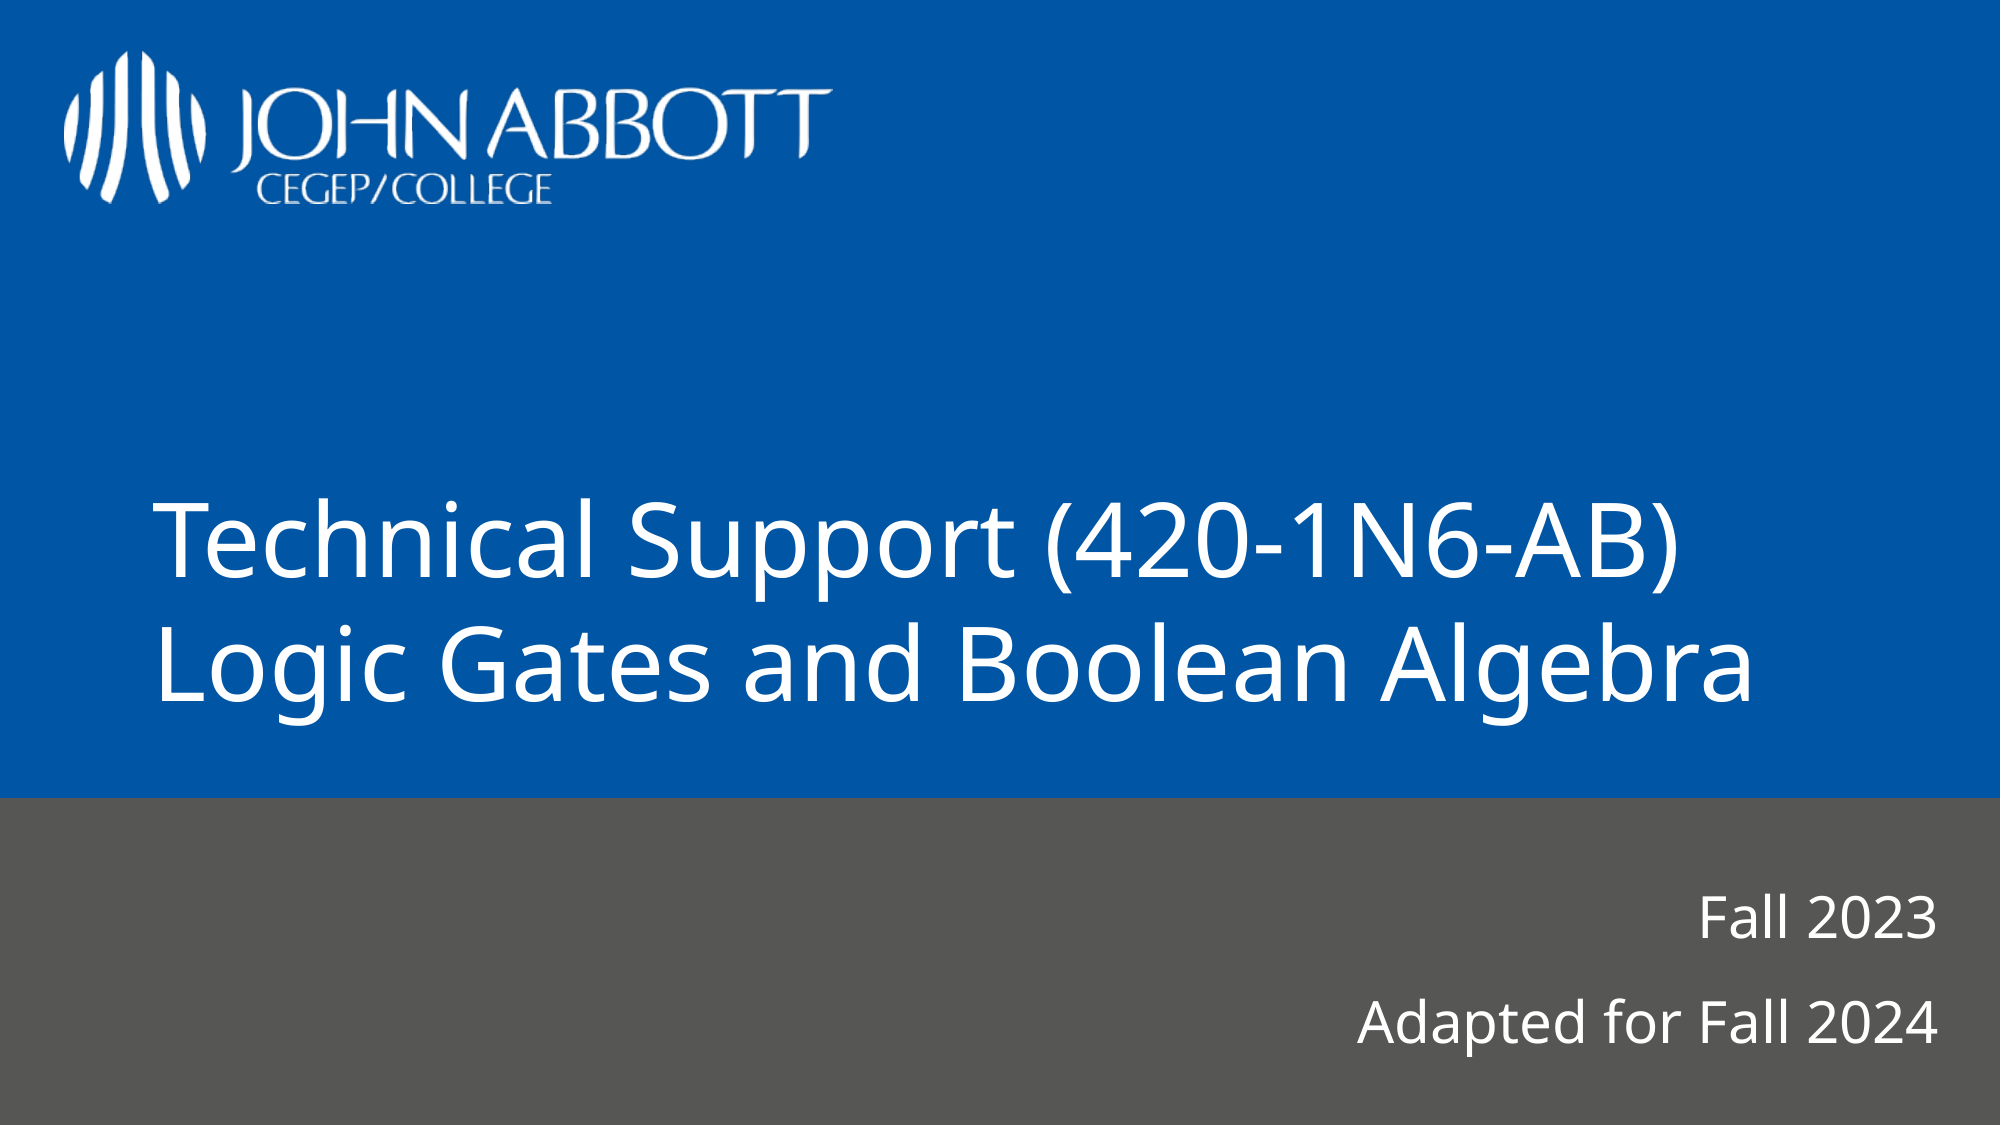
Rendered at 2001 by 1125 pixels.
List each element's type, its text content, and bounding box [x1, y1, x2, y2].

title Technical Support (420-1N6-AB) Logic Gates and Boolean Algebra [137, 338, 1863, 730]
subtitle Fall 2023 Adapted for Fall 2024 [137, 838, 1955, 1065]
picture [64, 51, 833, 204]
